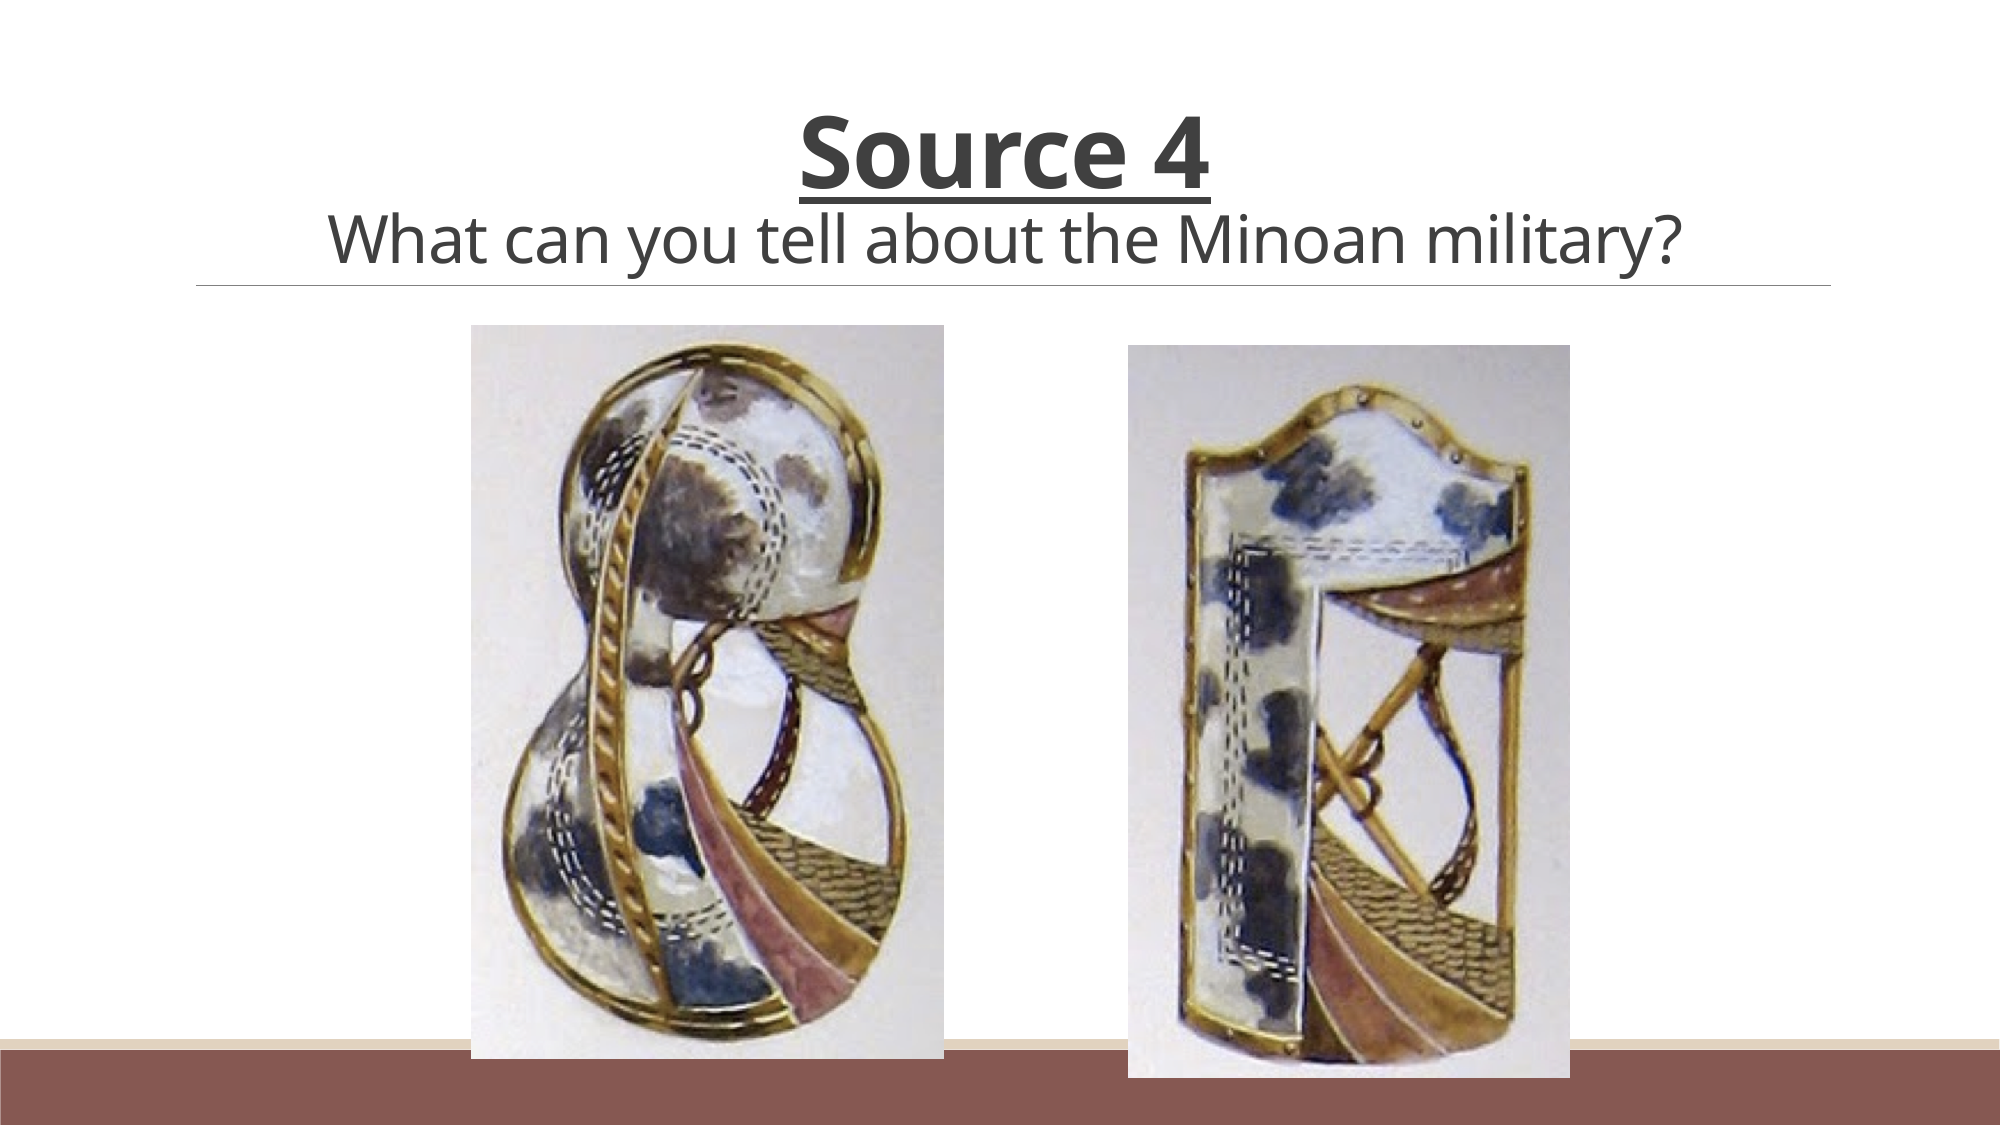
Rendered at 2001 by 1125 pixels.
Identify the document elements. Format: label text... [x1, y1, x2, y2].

title Source 4 What can you tell about the Minoan military? [180, 47, 1830, 285]
picture [471, 324, 1571, 1079]
